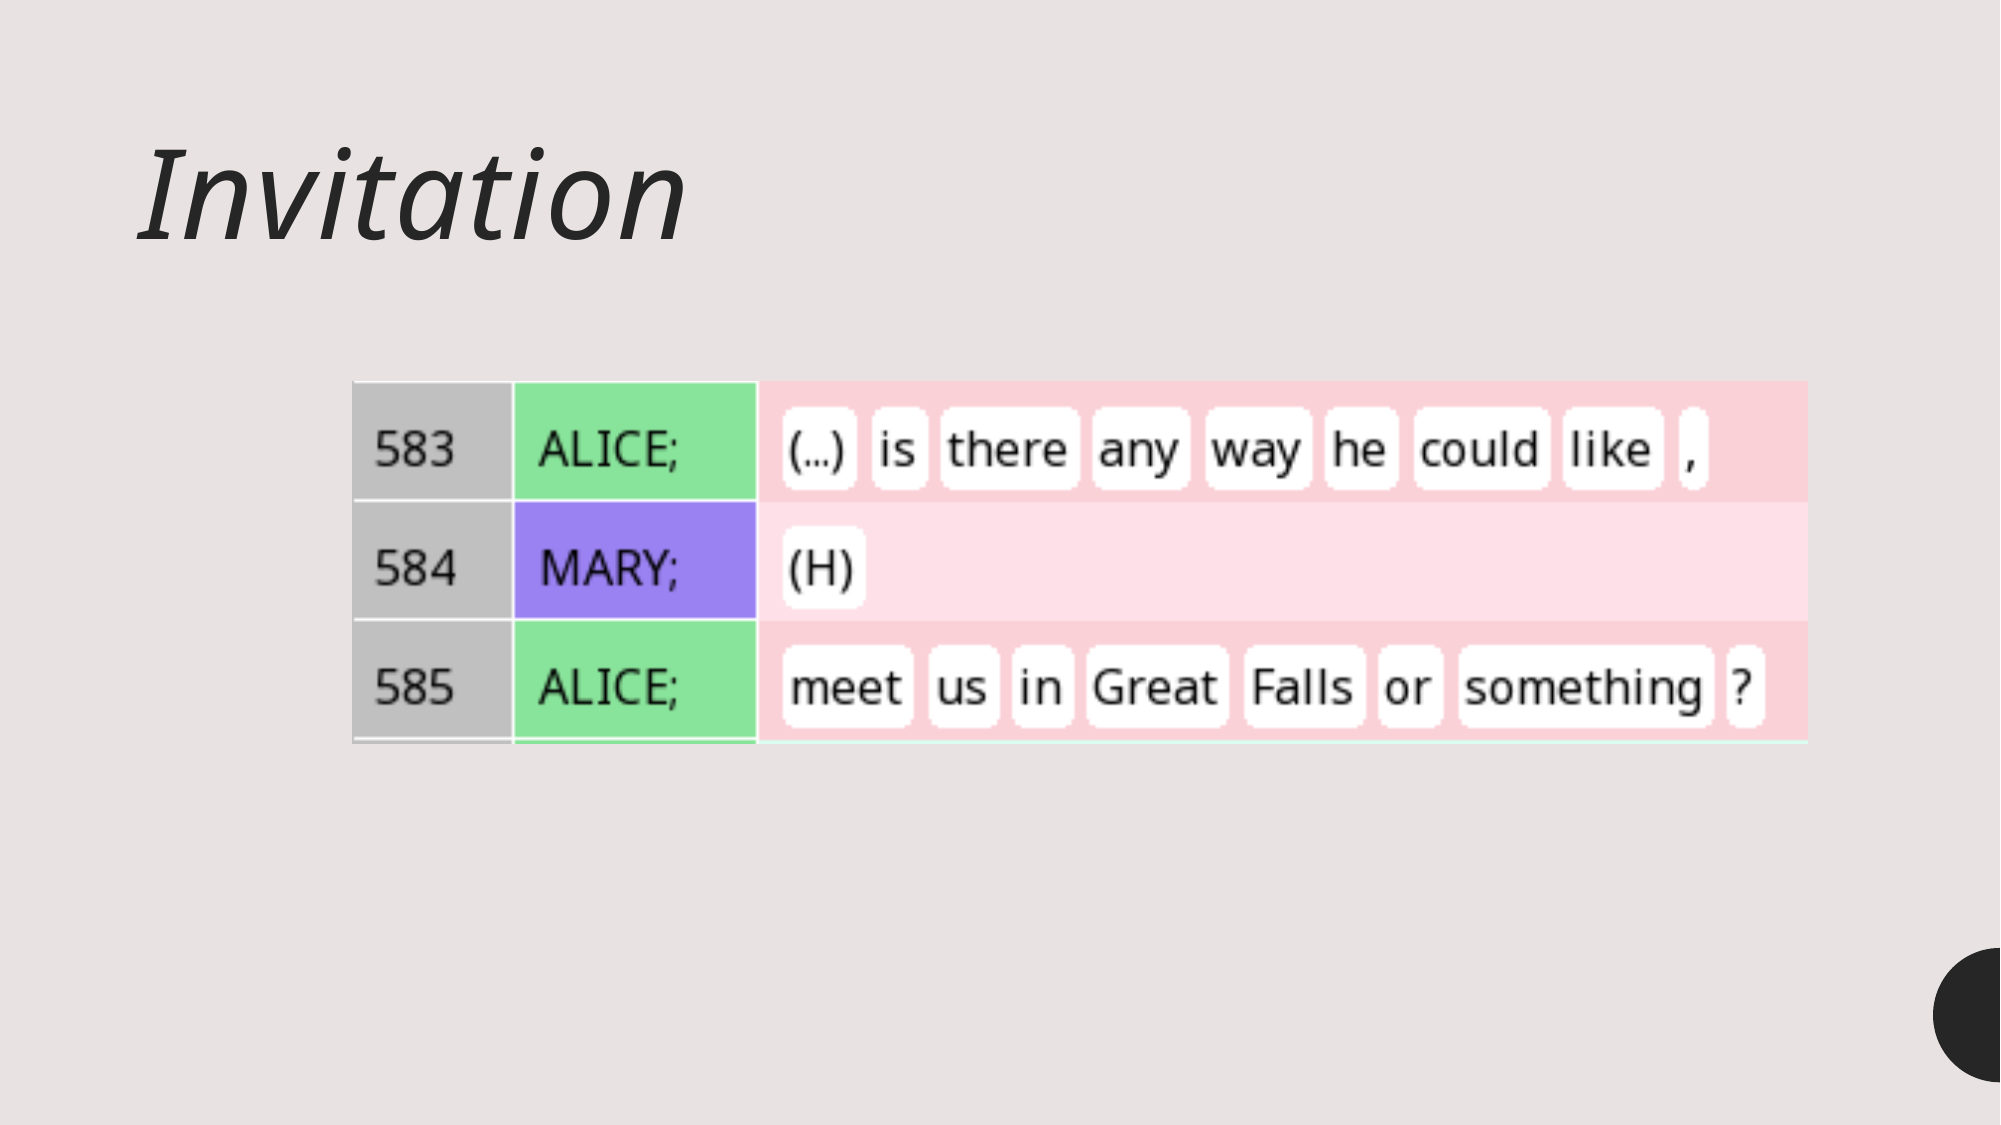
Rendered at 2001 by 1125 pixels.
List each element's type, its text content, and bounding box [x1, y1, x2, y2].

title Invitation [124, 124, 753, 905]
picture [352, 380, 1808, 744]
